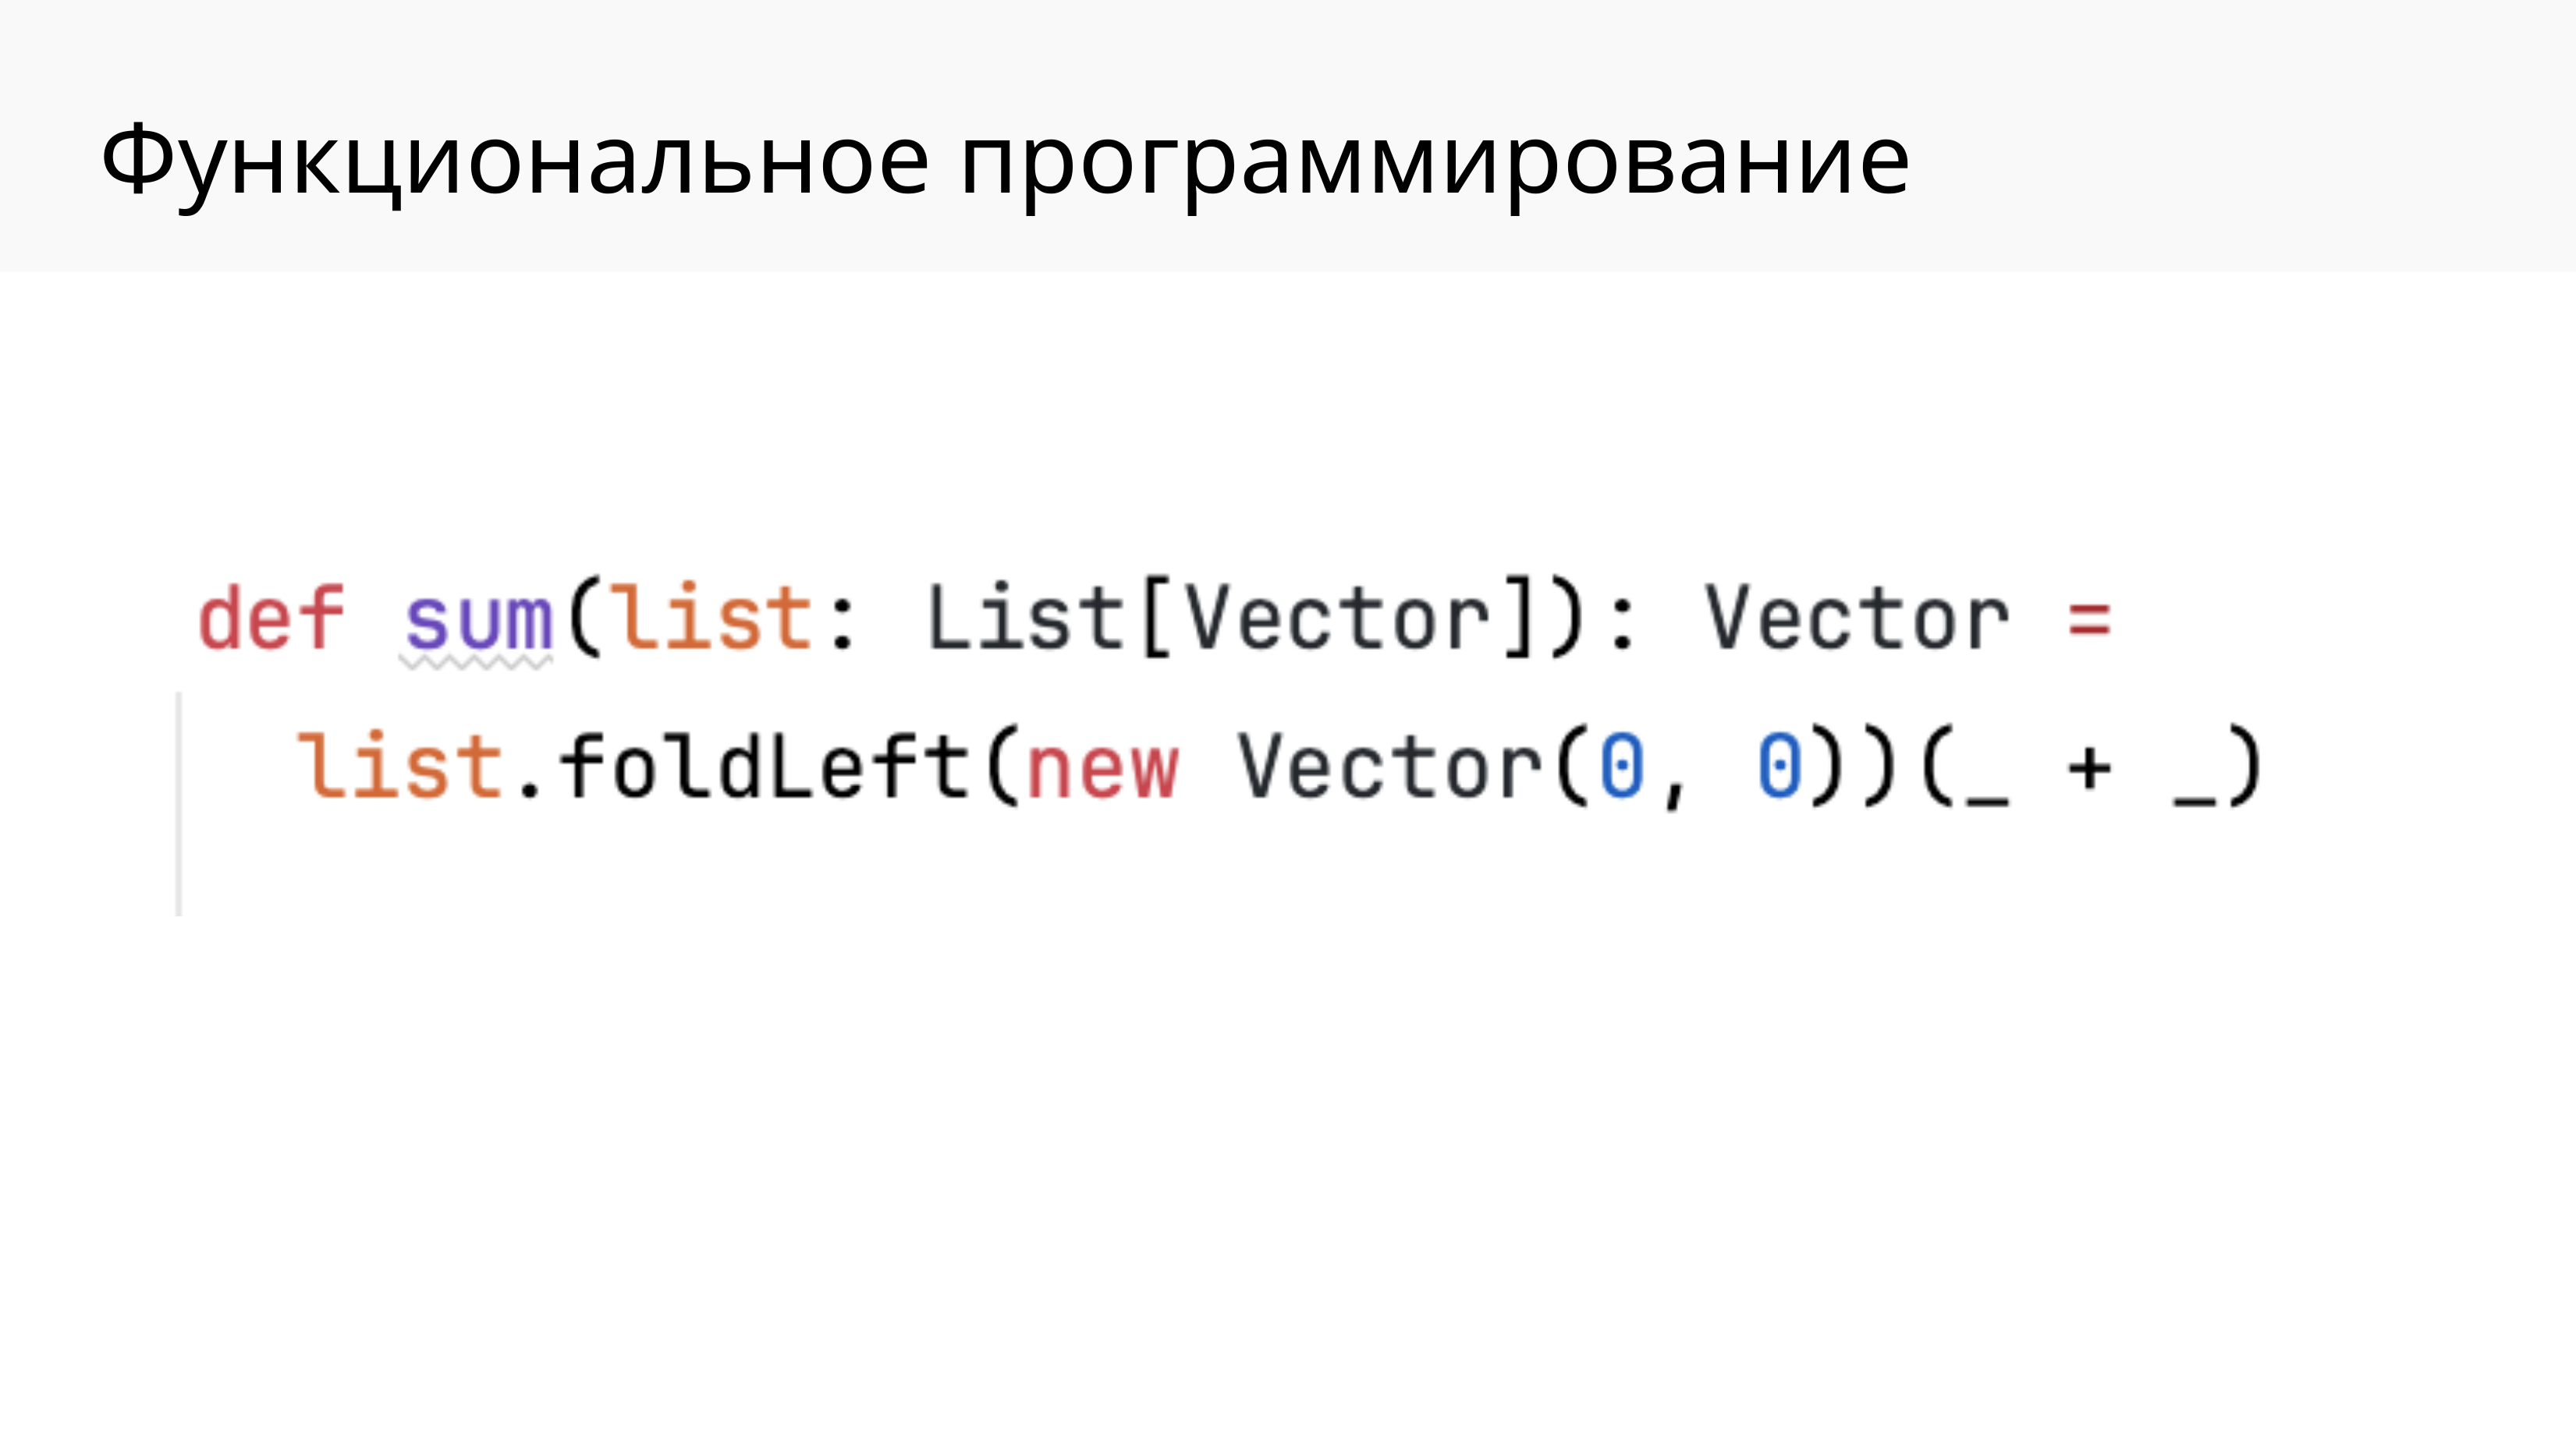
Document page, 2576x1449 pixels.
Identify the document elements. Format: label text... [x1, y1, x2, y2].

list Функциональное программирование [86, 81, 2290, 227]
picture [133, 532, 2443, 916]
